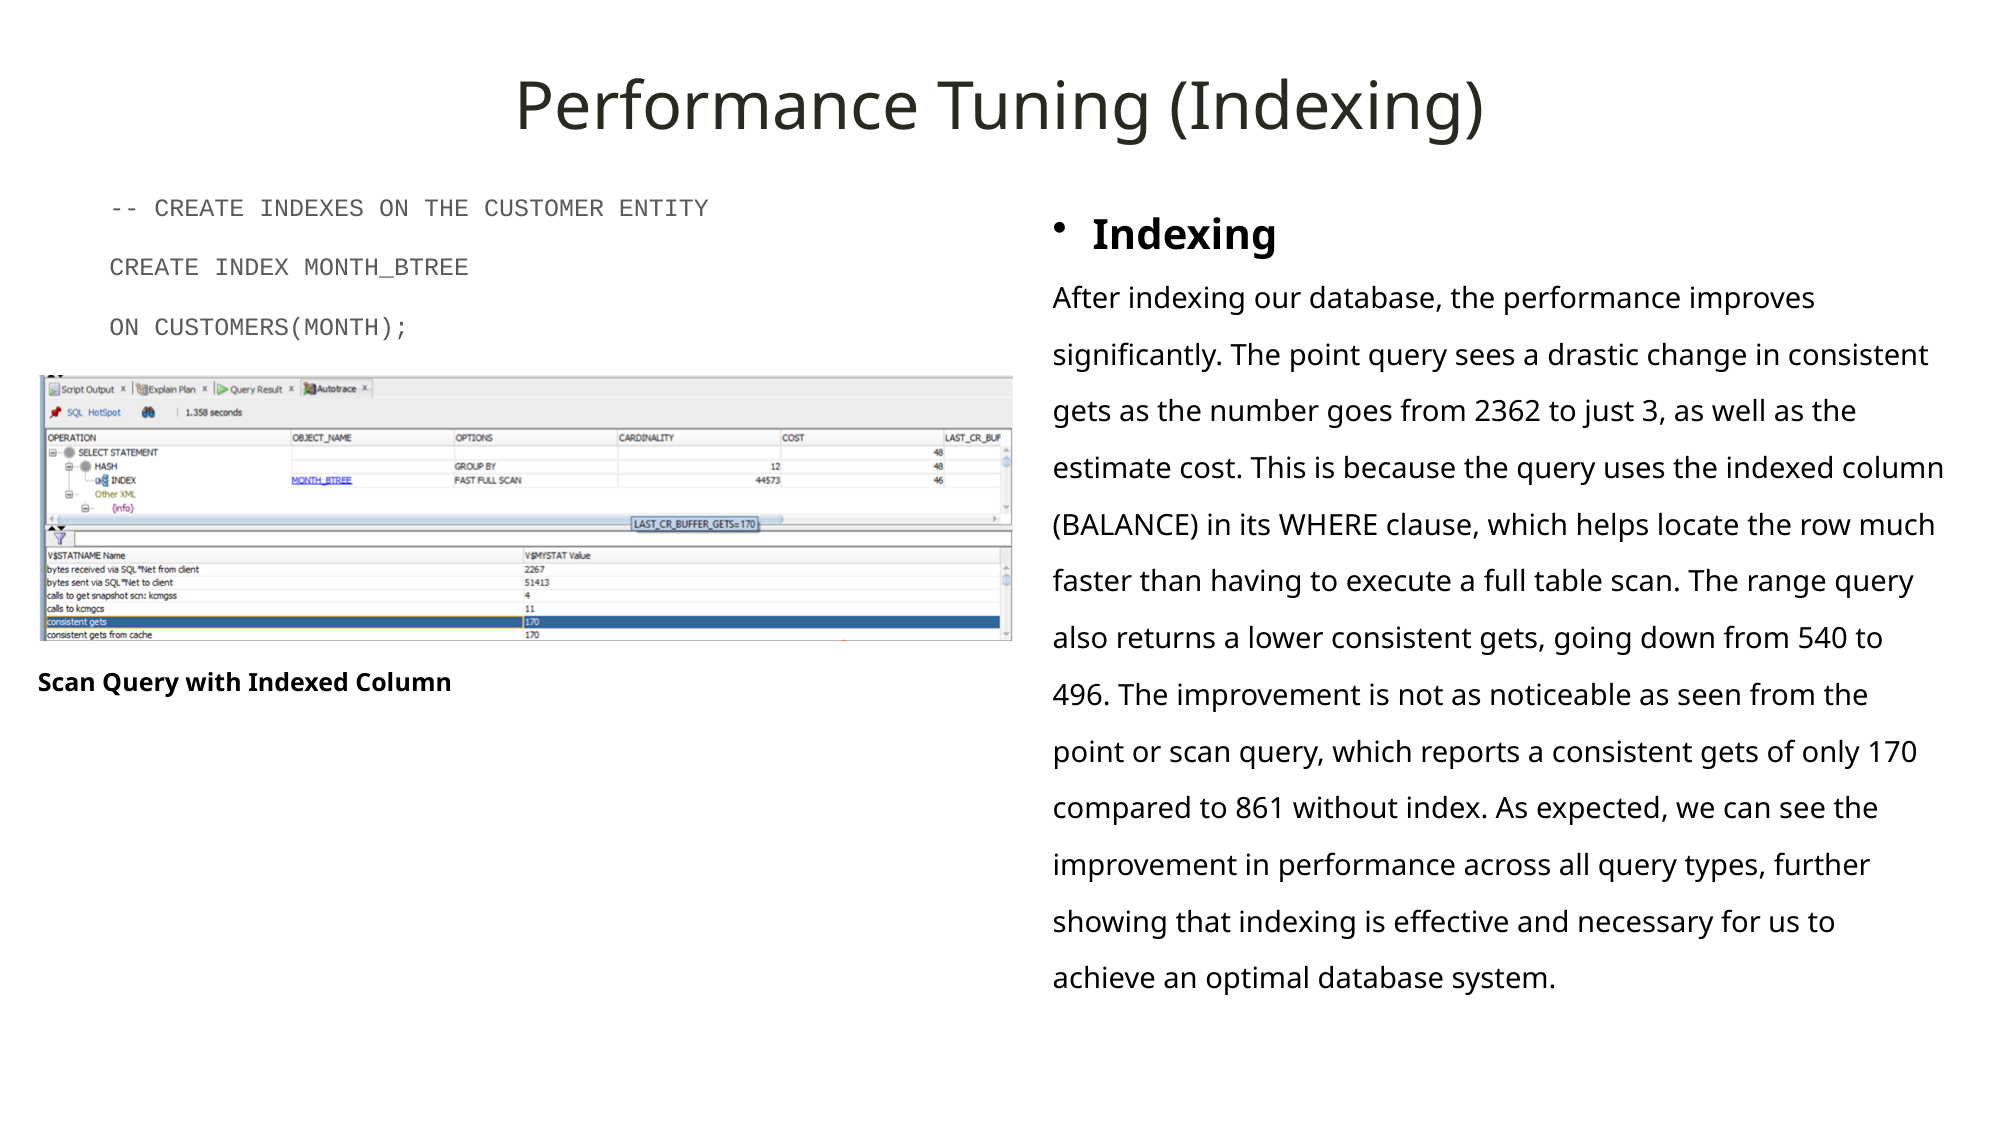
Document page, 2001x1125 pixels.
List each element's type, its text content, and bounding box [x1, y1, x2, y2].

picture [37, 375, 1014, 641]
text_box -- Create indexes on the customer entity CREATE INDEX month_btree ON customers(month); [94, 153, 786, 349]
text_box Performance Tuning (Indexing) [0, 59, 2000, 144]
text_box Scan Query with Indexed Column [37, 648, 932, 707]
text_box Indexing After indexing our database, the performance improves significantly. The point query sees a drastic change in consistent gets as the number goes from 2362 to just 3, as well as the estimate cost. This is because the query uses the indexed column (BALANCE) in its WHERE clause, which helps locate the row much faster than having to execute a full table scan. The range query also returns a lower consistent gets, going down from 540 to 496. The improvement is not as noticeable as seen from the point or scan query, which reports a consistent gets of only 170 compared to 861 without index. As expected, we can see the improvement in performance across all query types, further showing that indexing is effective and necessary for us to achieve an optimal database system. [1052, 200, 1947, 969]
